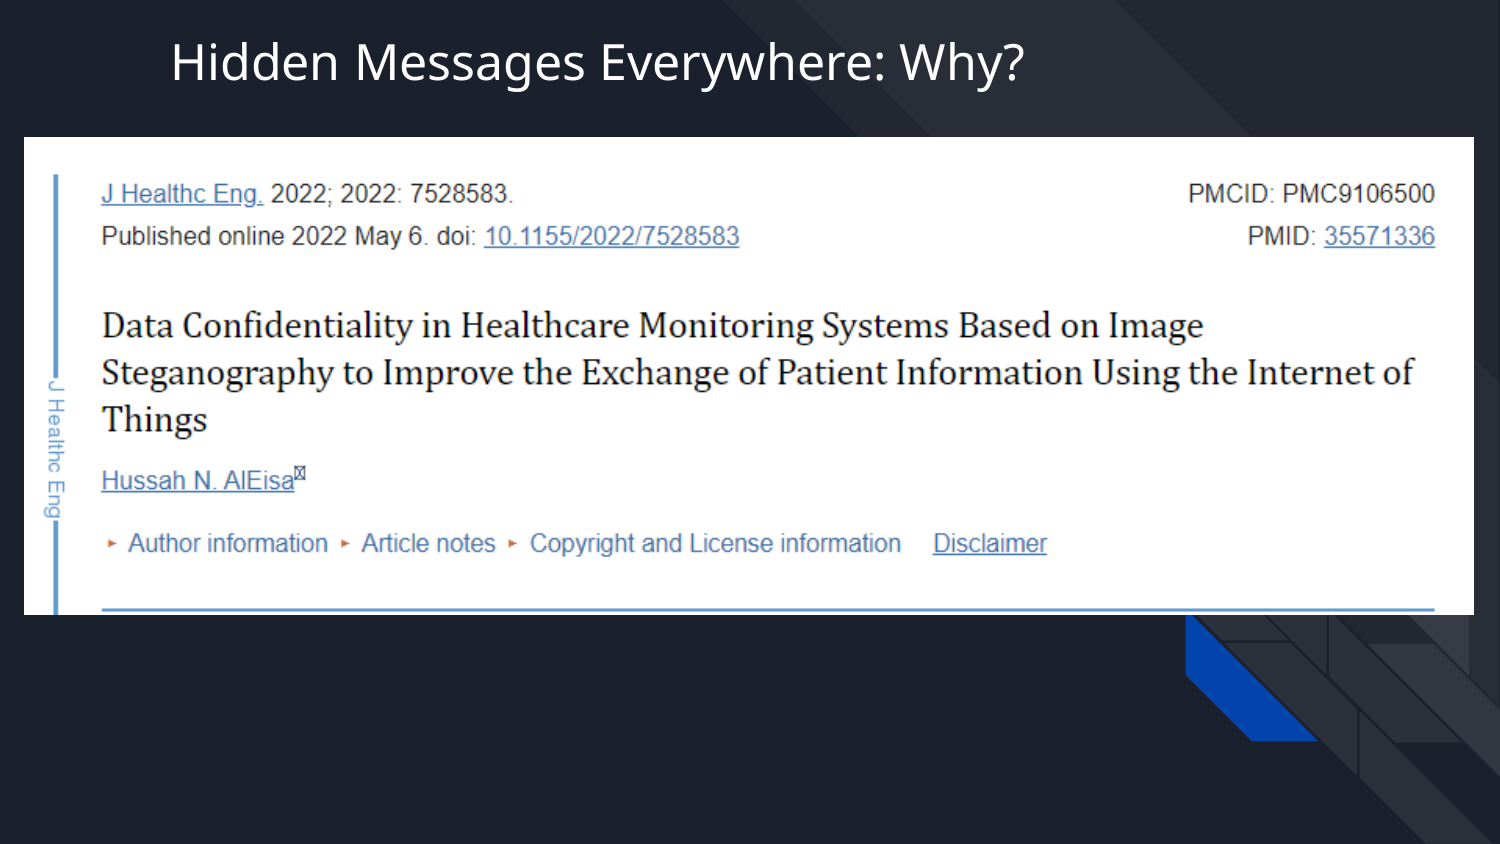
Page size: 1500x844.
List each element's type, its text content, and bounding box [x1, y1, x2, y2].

title Hidden Messages Everywhere: Why? [155, 14, 1311, 113]
picture [24, 137, 1474, 615]
